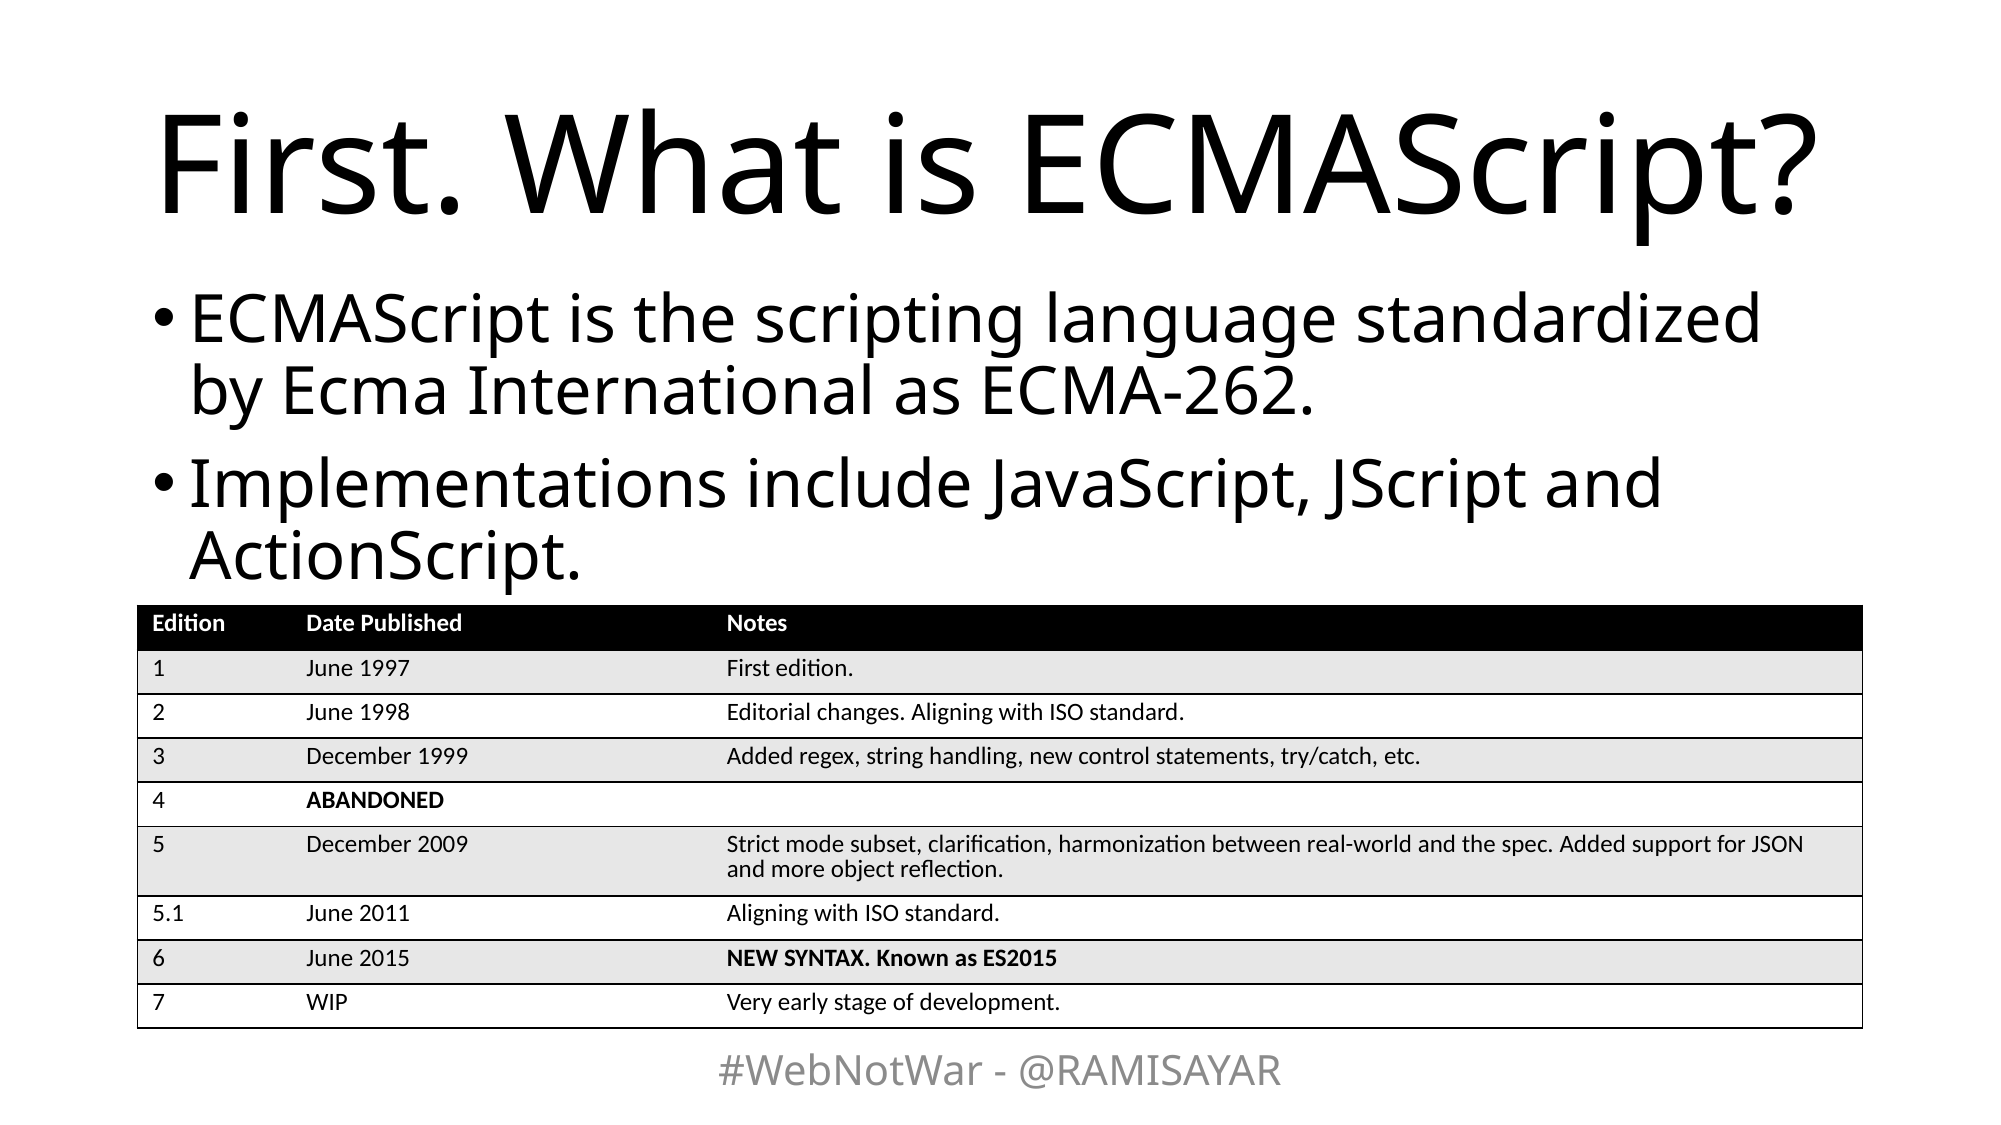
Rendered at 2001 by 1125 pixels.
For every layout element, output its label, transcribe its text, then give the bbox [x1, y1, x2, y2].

table_cell 5.1 [138, 897, 291, 939]
table_cell 3 [138, 739, 291, 781]
table_cell NEW SYNTAX. Known as ES2015 [712, 941, 1862, 983]
table_cell Very early stage of development. [712, 985, 1862, 1027]
table_cell June 2011 [291, 897, 712, 939]
table_cell 4 [138, 783, 291, 826]
table_cell 7 [138, 985, 291, 1027]
title First. What is ECMAScript? [137, 59, 1863, 277]
table_cell [712, 783, 1862, 826]
table_cell 2 [138, 695, 291, 737]
table_cell June 2015 [291, 941, 712, 983]
table_header Edition [138, 606, 291, 649]
table_cell First edition. [712, 651, 1862, 693]
table_header Notes [712, 606, 1862, 649]
table_cell Aligning with ISO standard. [712, 897, 1862, 939]
table_cell Strict mode subset, clarification, harmonization between real-world and the spec. Added support for JSON and more object reflection. [712, 827, 1862, 895]
table_cell 5 [138, 827, 291, 895]
table_cell June 1998 [291, 695, 712, 737]
table_cell Editorial changes. Aligning with ISO standard. [712, 695, 1862, 737]
table_cell Added regex, string handling, new control statements, try/catch, etc. [712, 739, 1862, 781]
footer #WebNotWar - @RAMISAYAR [662, 1042, 1338, 1103]
list ECMAScript is the scripting language standardized by Ecma International as ECMA-262. Implementations include JavaScript, JScript and ActionScript. [137, 277, 1863, 605]
table_cell WIP [291, 985, 712, 1027]
table_cell December 1999 [291, 739, 712, 781]
table_cell December 2009 [291, 827, 712, 895]
table_cell 6 [138, 941, 291, 983]
table_cell June 1997 [291, 651, 712, 693]
table_header Date Published [291, 606, 712, 649]
table_cell ABANDONED [291, 783, 712, 826]
table_cell 1 [138, 651, 291, 693]
